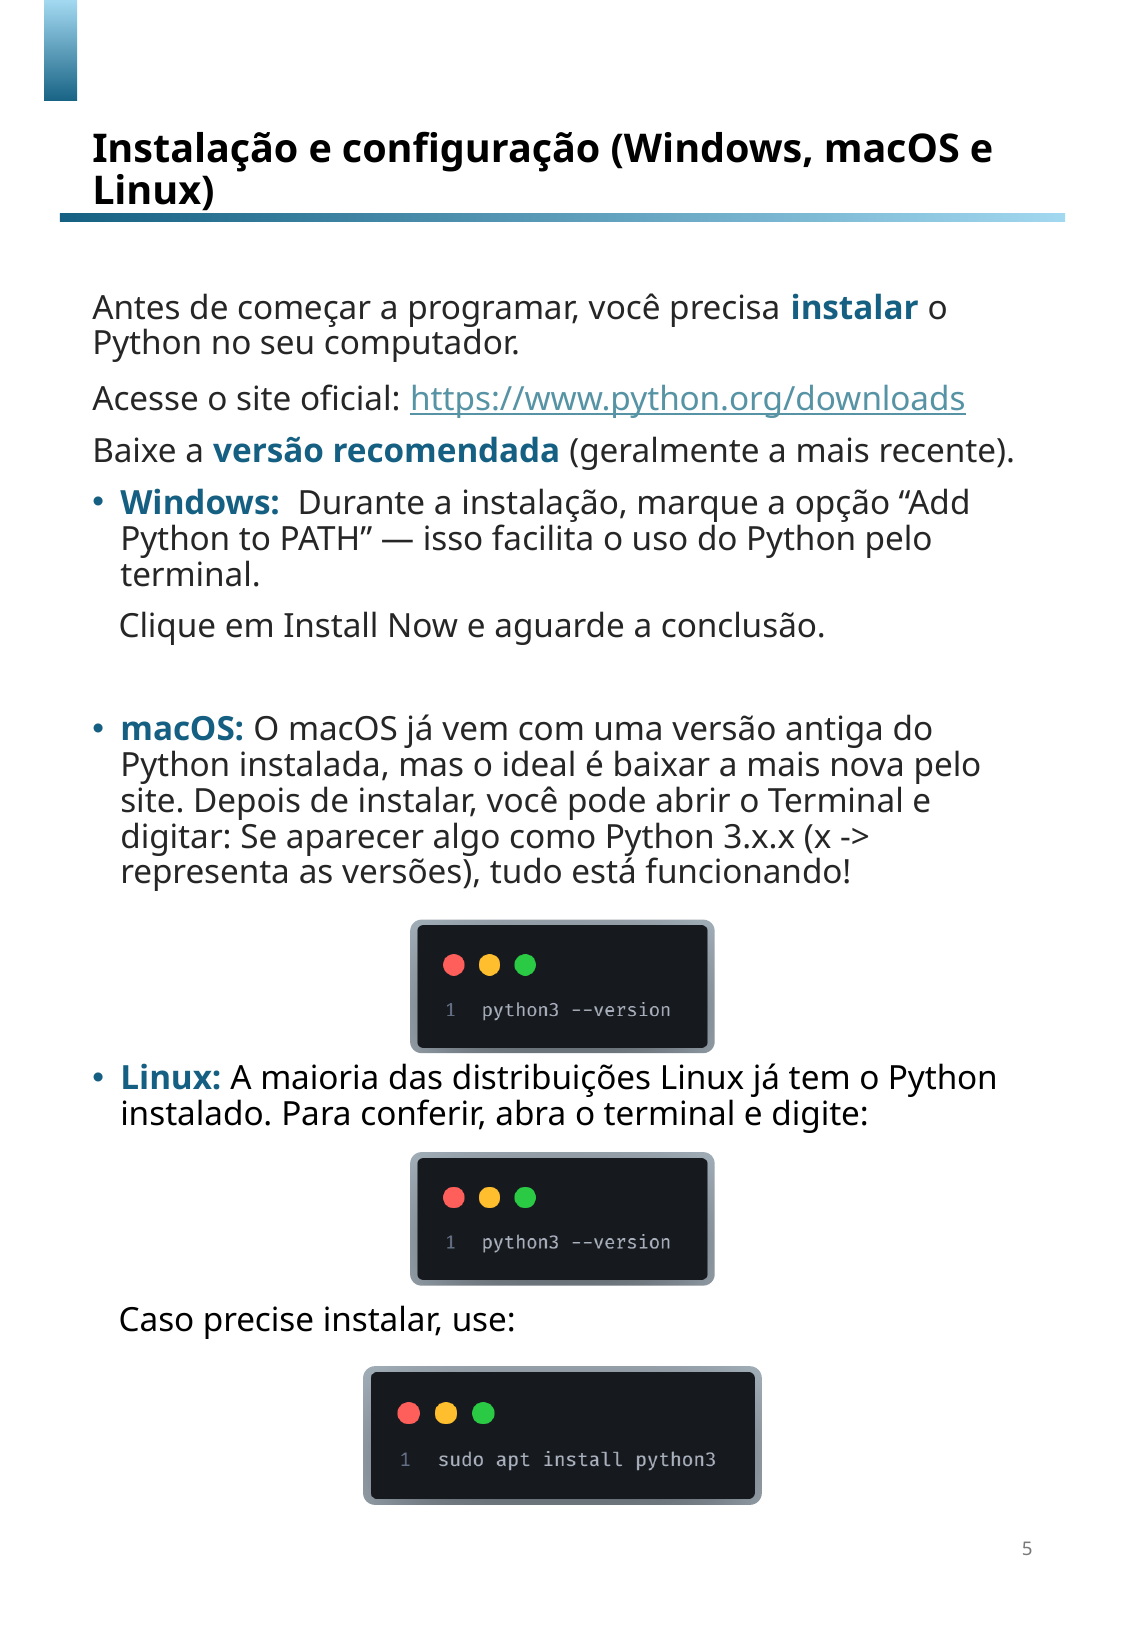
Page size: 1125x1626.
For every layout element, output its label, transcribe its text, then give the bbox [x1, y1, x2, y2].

picture [409, 919, 716, 1054]
picture [409, 1151, 716, 1287]
list Antes de começar a programar, você precisa instalar o Python no seu computador. Acesse o site oficial: https://www.python.org/downloads Baixe a versão recomendada (geralmente a mais recente). Windows: Durante a instalação, marque a opção “Add Python to PATH” — isso facilita o uso do Python pelo terminal. Clique em Install Now e aguarde a conclusão. macOS: O macOS já vem com uma versão antiga do Python instalada, mas o ideal é baixar a mais nova pelo site. Depois de instalar, você pode abrir o Terminal e digitar: Se aparecer algo como Python 3.x.x (x -> representa as versões), tudo está funcionando! Linux: A maioria das distribuições Linux já tem o Python instalado. Para conferir, abra o terminal e digite: Caso precise instalar, use: [77, 282, 1048, 1533]
text_box Instalação e configuração (Windows, macOS e Linux) [77, 120, 1048, 212]
slide_number 5 [794, 1506, 1048, 1593]
text_box [58, 212, 1067, 223]
text_box [43, 0, 79, 102]
picture [362, 1365, 763, 1506]
